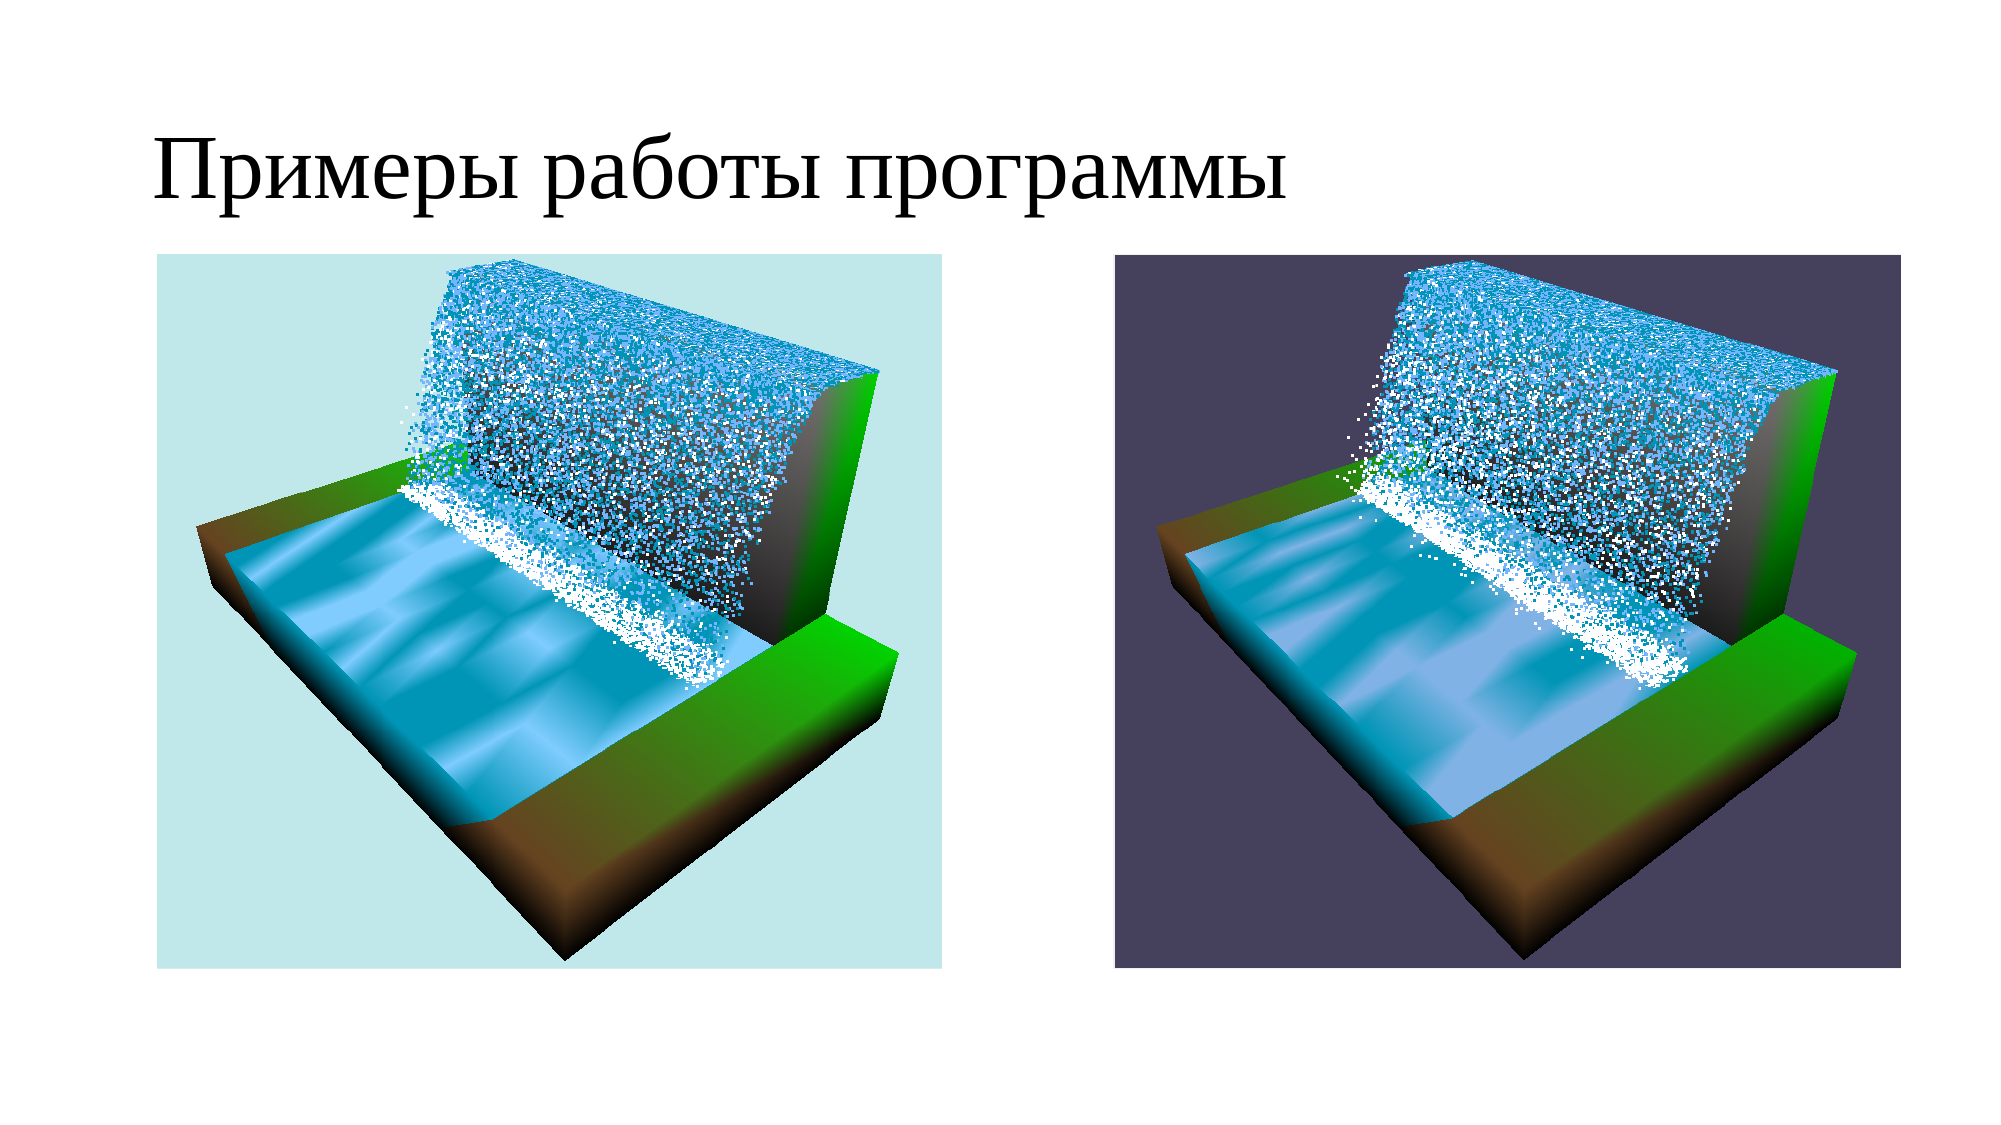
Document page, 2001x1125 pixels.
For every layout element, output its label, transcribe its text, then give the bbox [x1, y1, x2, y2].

picture [1113, 254, 1901, 969]
title Примеры работы программы [137, 59, 1863, 278]
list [157, 254, 943, 969]
